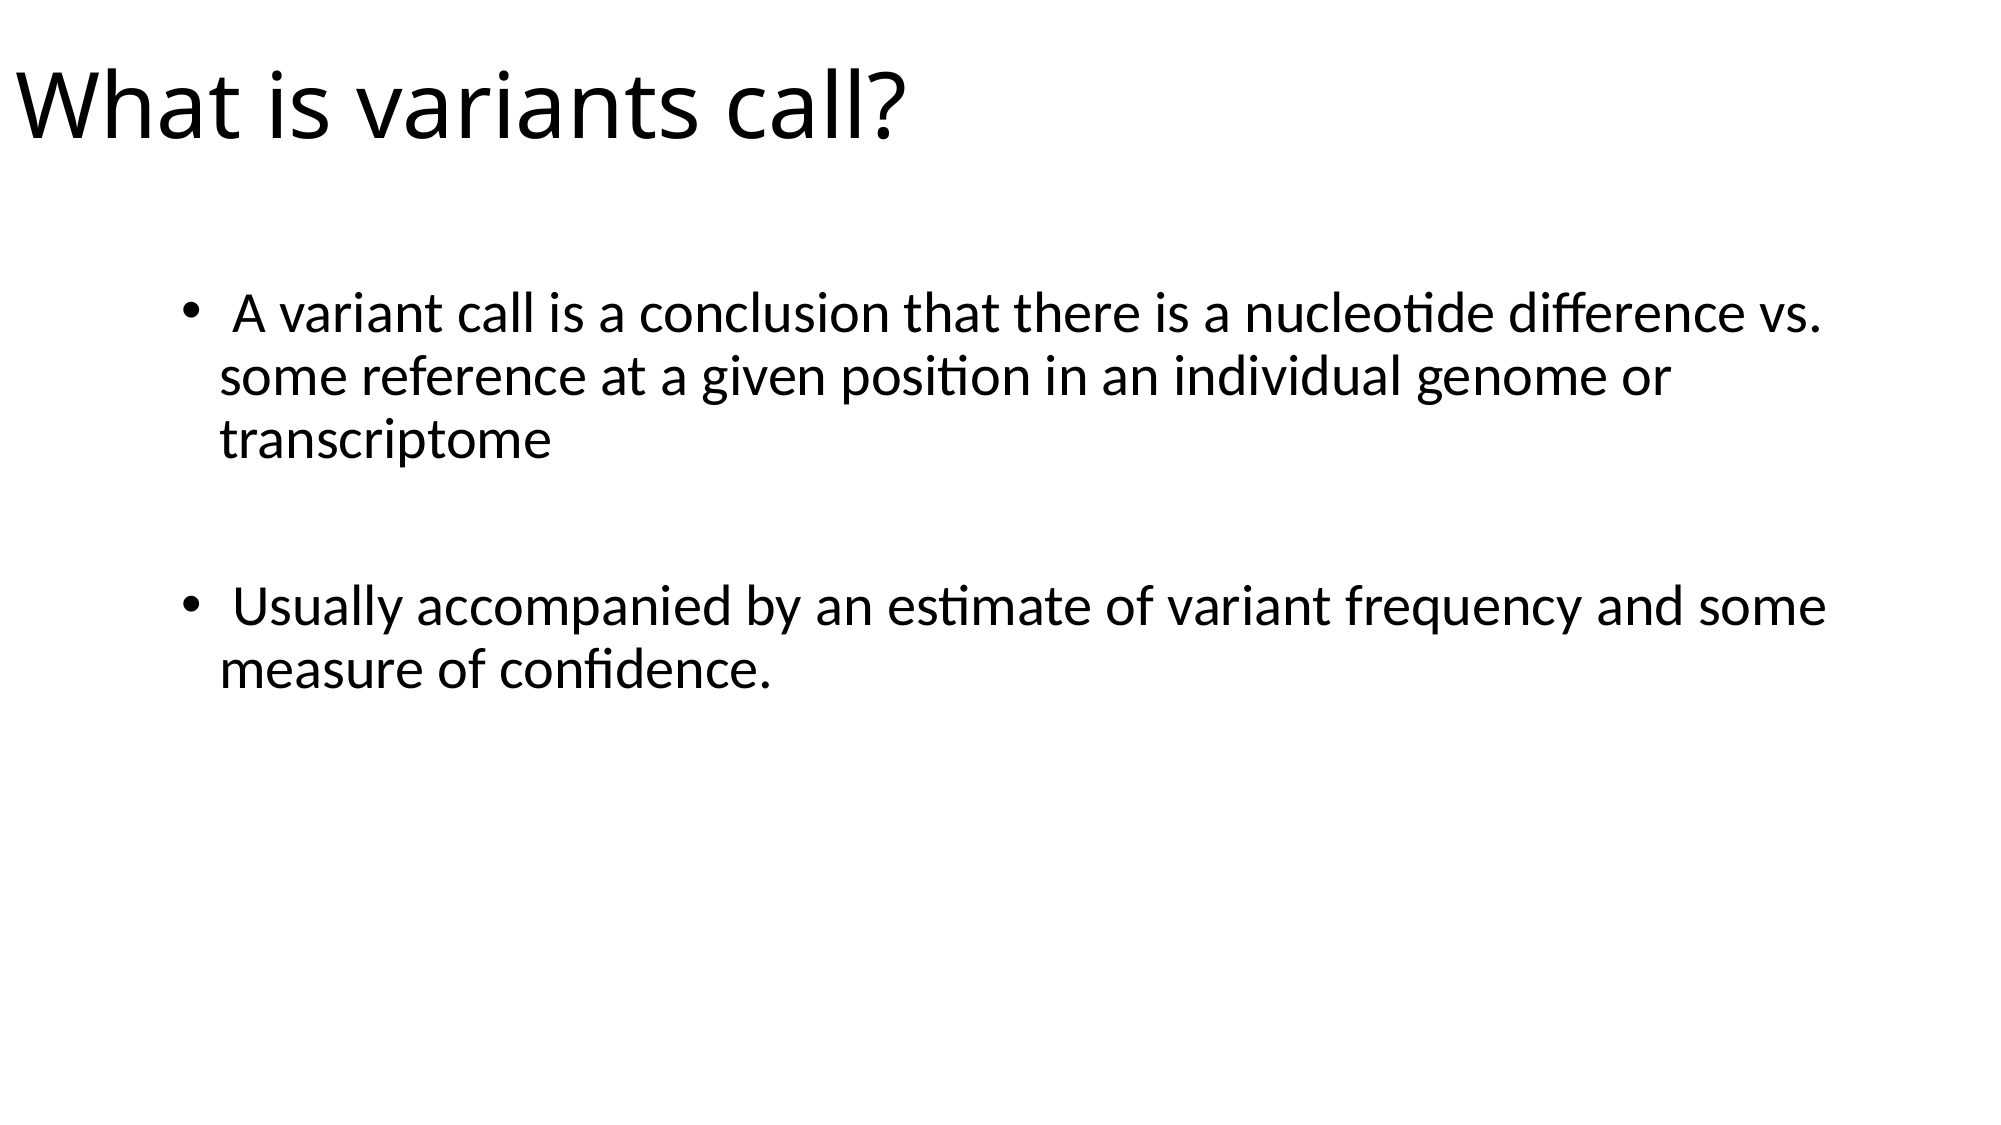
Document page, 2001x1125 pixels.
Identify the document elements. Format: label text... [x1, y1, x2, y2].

title What is variants call? [0, 0, 1725, 218]
list A variant call is a conclusion that there is a nucleotide difference vs. some reference at a given position in an individual genome or transcriptome Usually accompanied by an estimate of variant frequency and some measure of confidence. [166, 274, 1892, 989]
